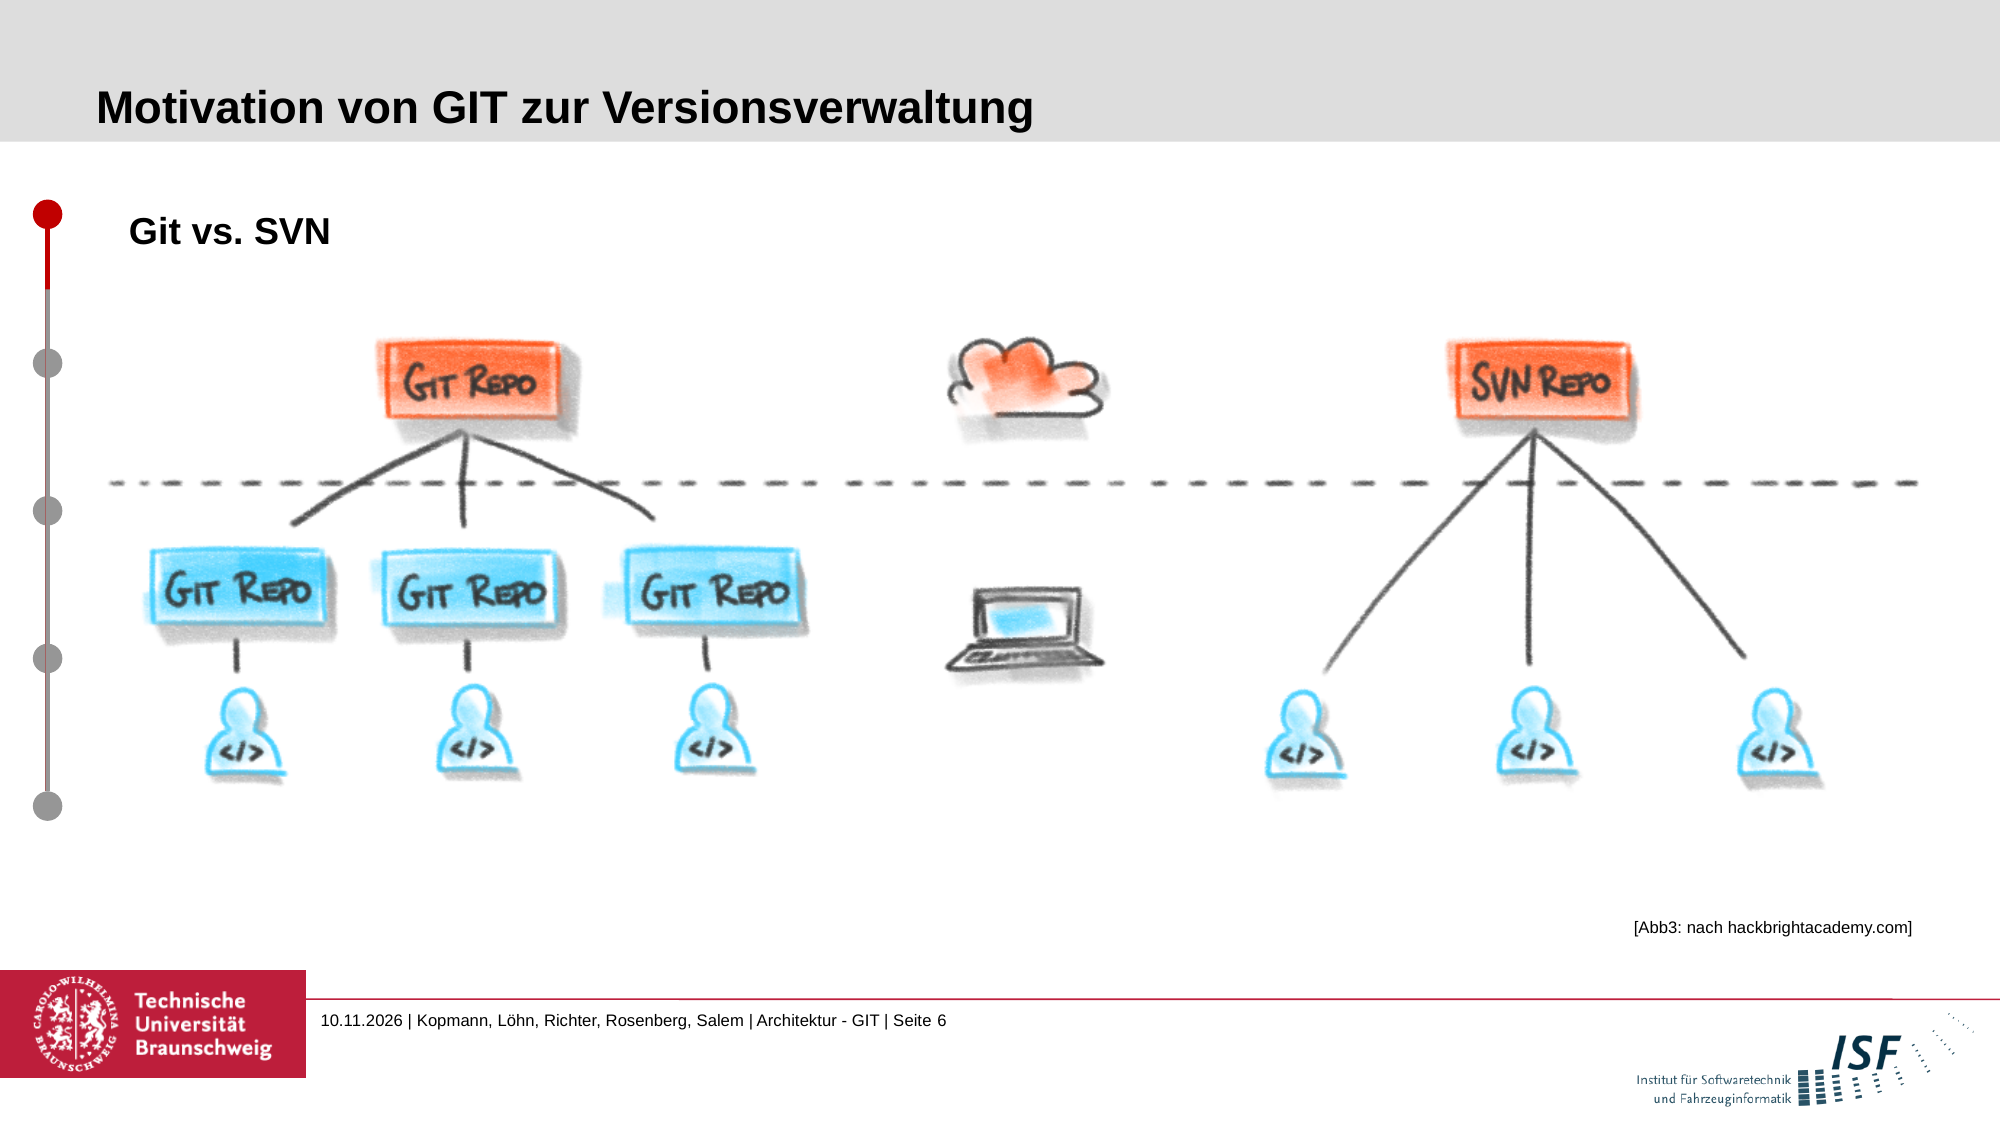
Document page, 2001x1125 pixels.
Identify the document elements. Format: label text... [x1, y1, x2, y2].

text_box [30, 790, 65, 823]
picture [1634, 1012, 1974, 1107]
text_box [Abb3: nach hackbrightacademy.com] [1588, 909, 1928, 945]
text_box [54, 642, 65, 674]
text_box [30, 347, 42, 379]
title Motivation von GIT zur Versionsverwaltung [96, 16, 1928, 133]
text_box [54, 495, 65, 527]
text_box [30, 495, 42, 527]
picture [80, 302, 1946, 823]
picture [0, 970, 306, 1078]
text_box Git vs. SVN [114, 199, 897, 260]
text_box [30, 197, 65, 231]
text_box [54, 347, 65, 379]
text_box [30, 642, 42, 675]
